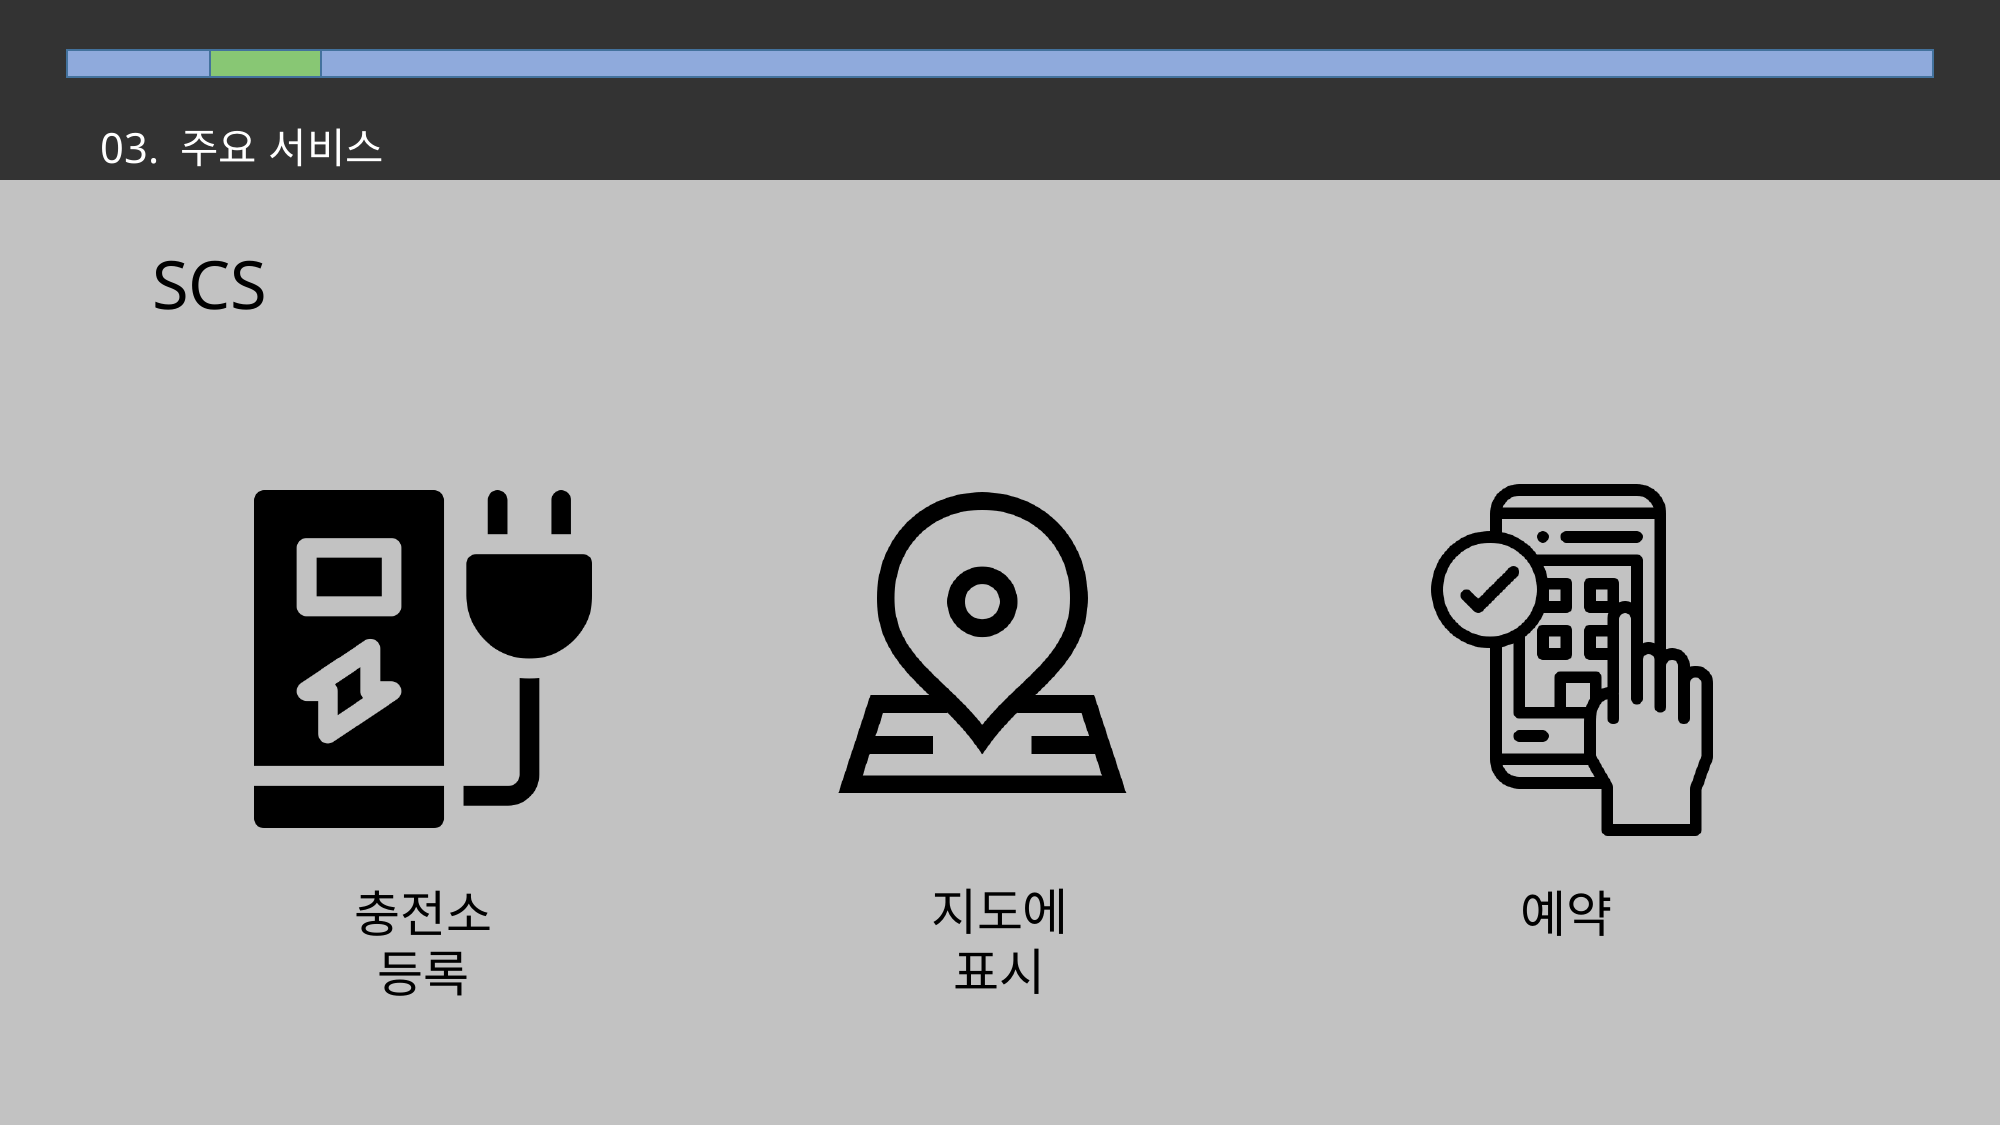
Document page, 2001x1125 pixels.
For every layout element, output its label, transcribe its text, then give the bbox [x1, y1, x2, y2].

text_box [209, 49, 322, 78]
text_box 지도에 표시 [864, 873, 1136, 1008]
text_box 충전소 등록 [287, 874, 559, 1010]
text_box [66, 49, 209, 78]
picture [1378, 471, 1754, 847]
text_box SCS [85, 235, 335, 330]
text_box 03. 주요 서비스 [0, 114, 485, 180]
picture [832, 492, 1132, 793]
picture [254, 490, 592, 828]
text_box [0, 179, 2000, 1125]
text_box 예약 [1430, 874, 1702, 950]
text_box [322, 49, 1934, 78]
